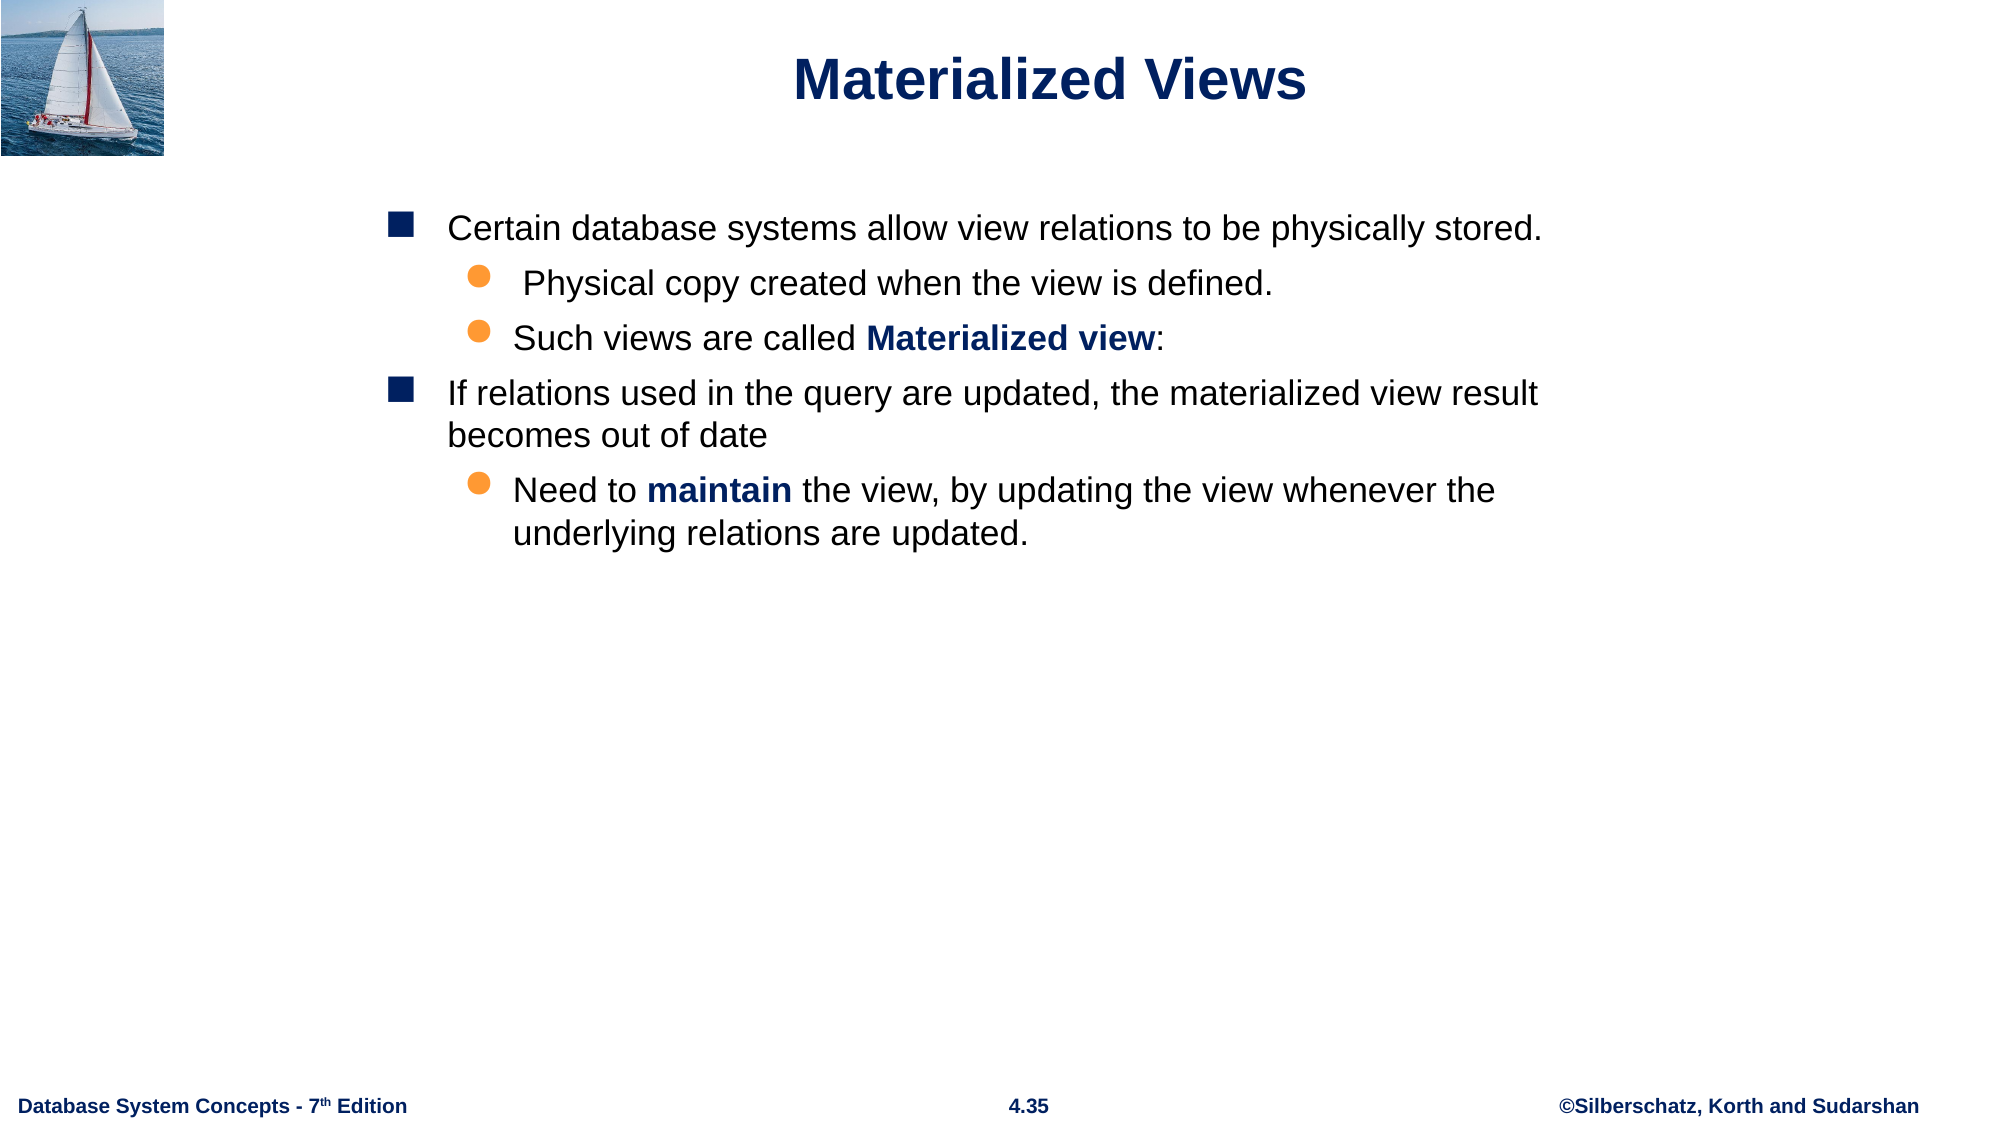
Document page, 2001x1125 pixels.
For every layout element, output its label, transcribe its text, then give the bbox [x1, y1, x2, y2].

title Materialized Views [167, 18, 1935, 120]
picture [1, 0, 164, 156]
list Certain database systems allow view relations to be physically stored. Physical copy created when the view is defined. Such views are called Materialized view: If relations used in the query are updated, the materialized view result becomes out of date Need to maintain the view, by updating the view whenever the underlying relations are updated. [376, 197, 1634, 772]
